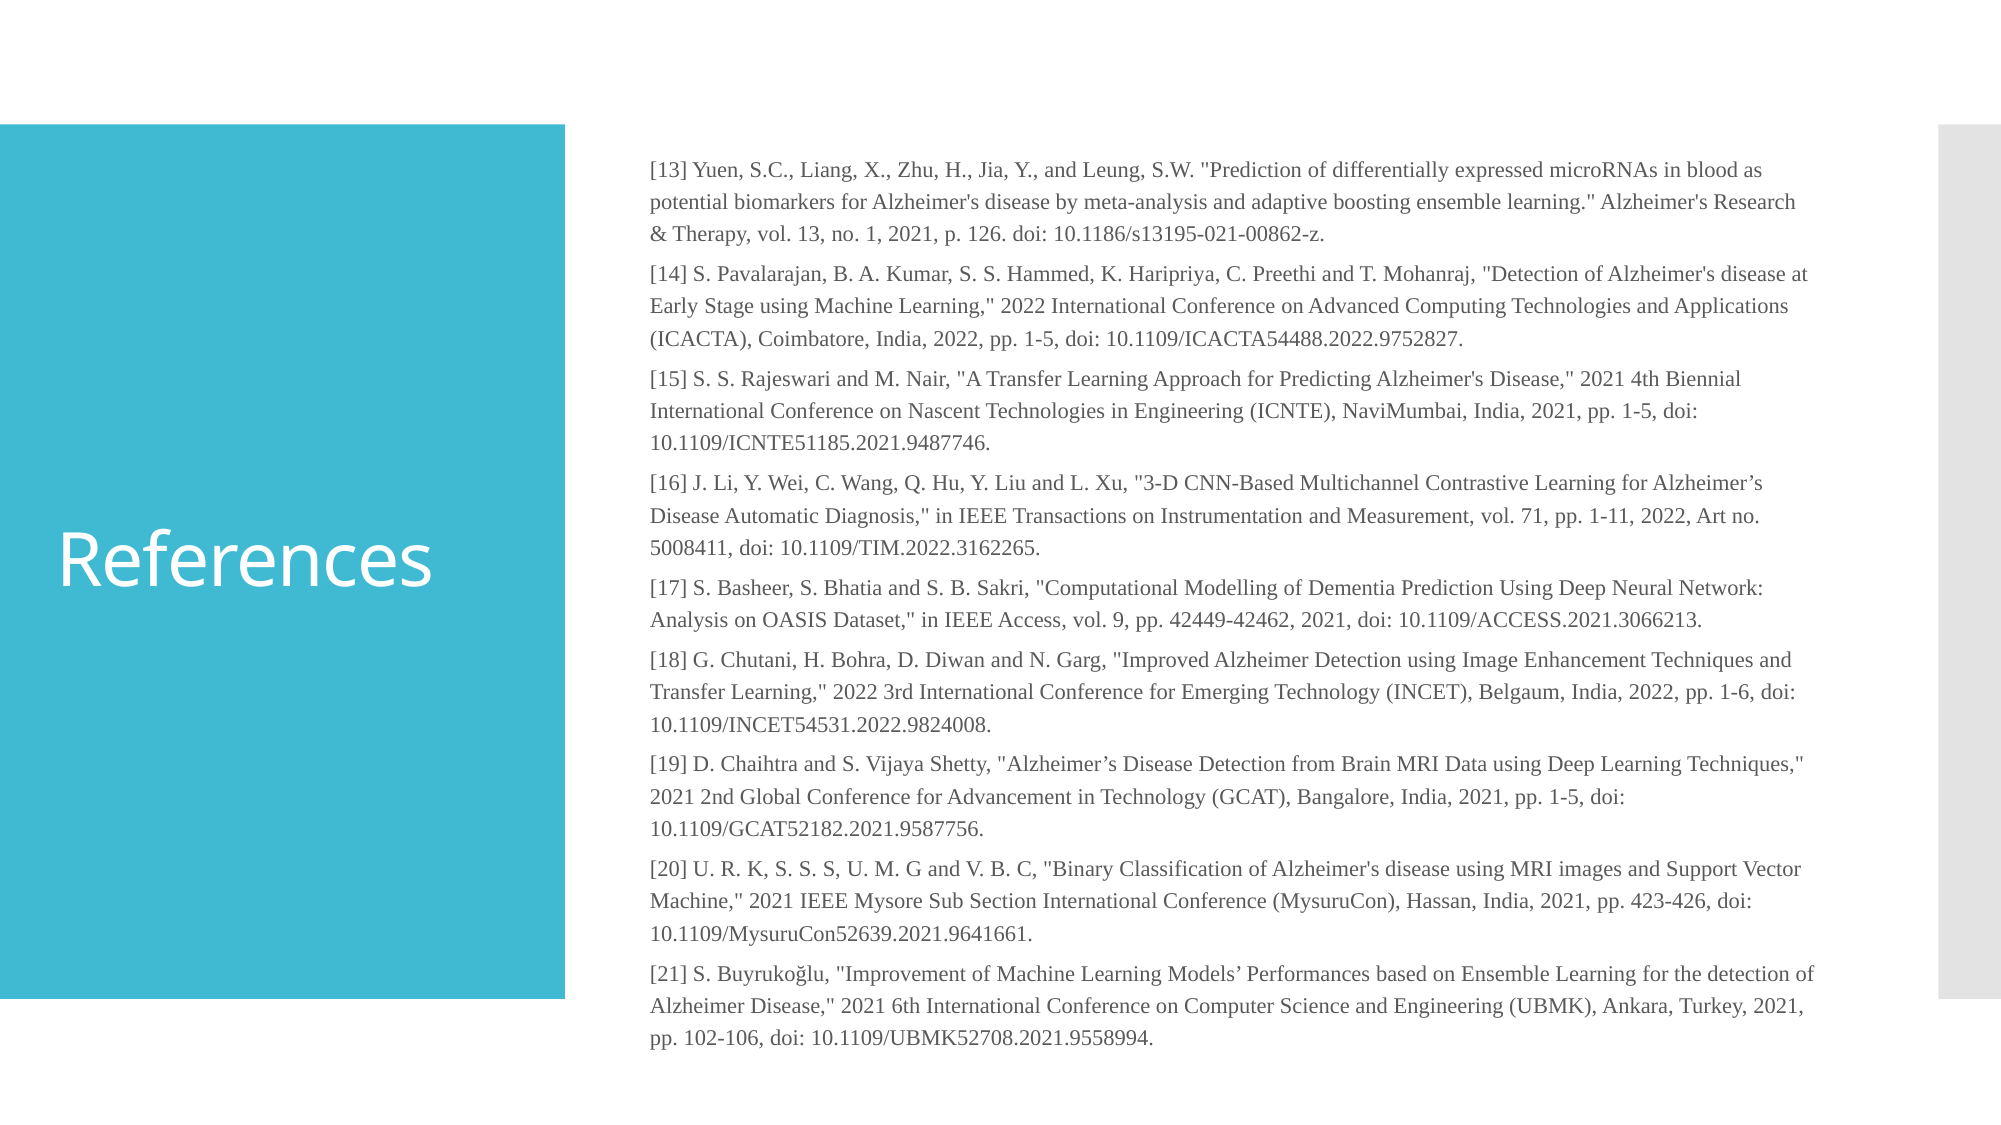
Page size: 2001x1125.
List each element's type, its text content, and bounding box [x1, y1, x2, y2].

list [13] Yuen, S.C., Liang, X., Zhu, H., Jia, Y., and Leung, S.W. "Prediction of differentially expressed microRNAs in blood as potential biomarkers for Alzheimer's disease by meta-analysis and adaptive boosting ensemble learning." Alzheimer's Research & Therapy, vol. 13, no. 1, 2021, p. 126. doi: 10.1186/s13195-021-00862-z. [14] S. Pavalarajan, B. A. Kumar, S. S. Hammed, K. Haripriya, C. Preethi and T. Mohanraj, "Detection of Alzheimer's disease at Early Stage using Machine Learning," 2022 International Conference on Advanced Computing Technologies and Applications (ICACTA), Coimbatore, India, 2022, pp. 1-5, doi: 10.1109/ICACTA54488.2022.9752827. [15] S. S. Rajeswari and M. Nair, "A Transfer Learning Approach for Predicting Alzheimer's Disease," 2021 4th Biennial International Conference on Nascent Technologies in Engineering (ICNTE), NaviMumbai, India, 2021, pp. 1-5, doi: 10.1109/ICNTE51185.2021.9487746. [16] J. Li, Y. Wei, C. Wang, Q. Hu, Y. Liu and L. Xu, "3-D CNN-Based Multichannel Contrastive Learning for Alzheimer’s Disease Automatic Diagnosis," in IEEE Transactions on Instrumentation and Measurement, vol. 71, pp. 1-11, 2022, Art no. 5008411, doi: 10.1109/TIM.2022.3162265. [17] S. Basheer, S. Bhatia and S. B. Sakri, "Computational Modelling of Dementia Prediction Using Deep Neural Network: Analysis on OASIS Dataset," in IEEE Access, vol. 9, pp. 42449-42462, 2021, doi: 10.1109/ACCESS.2021.3066213. [18] G. Chutani, H. Bohra, D. Diwan and N. Garg, "Improved Alzheimer Detection using Image Enhancement Techniques and Transfer Learning," 2022 3rd International Conference for Emerging Technology (INCET), Belgaum, India, 2022, pp. 1-6, doi: 10.1109/INCET54531.2022.9824008. [19] D. Chaihtra and S. Vijaya Shetty, "Alzheimer’s Disease Detection from Brain MRI Data using Deep Learning Techniques," 2021 2nd Global Conference for Advancement in Technology (GCAT), Bangalore, India, 2021, pp. 1-5, doi: 10.1109/GCAT52182.2021.9587756. [20] U. R. K, S. S. S, U. M. G and V. B. C, "Binary Classification of Alzheimer's disease using MRI images and Support Vector Machine," 2021 IEEE Mysore Sub Section International Conference (MysuruCon), Hassan, India, 2021, pp. 423-426, doi: 10.1109/MysuruCon52639.2021.9641661. [21] S. Buyrukoğlu, "Improvement of Machine Learning Models’ Performances based on Ensemble Learning for the detection of Alzheimer Disease," 2021 6th International Conference on Computer Science and Engineering (UBMK), Ankara, Turkey, 2021, pp. 102-106, doi: 10.1109/UBMK52708.2021.9558994. [634, 141, 1835, 1059]
title References [41, 184, 525, 940]
